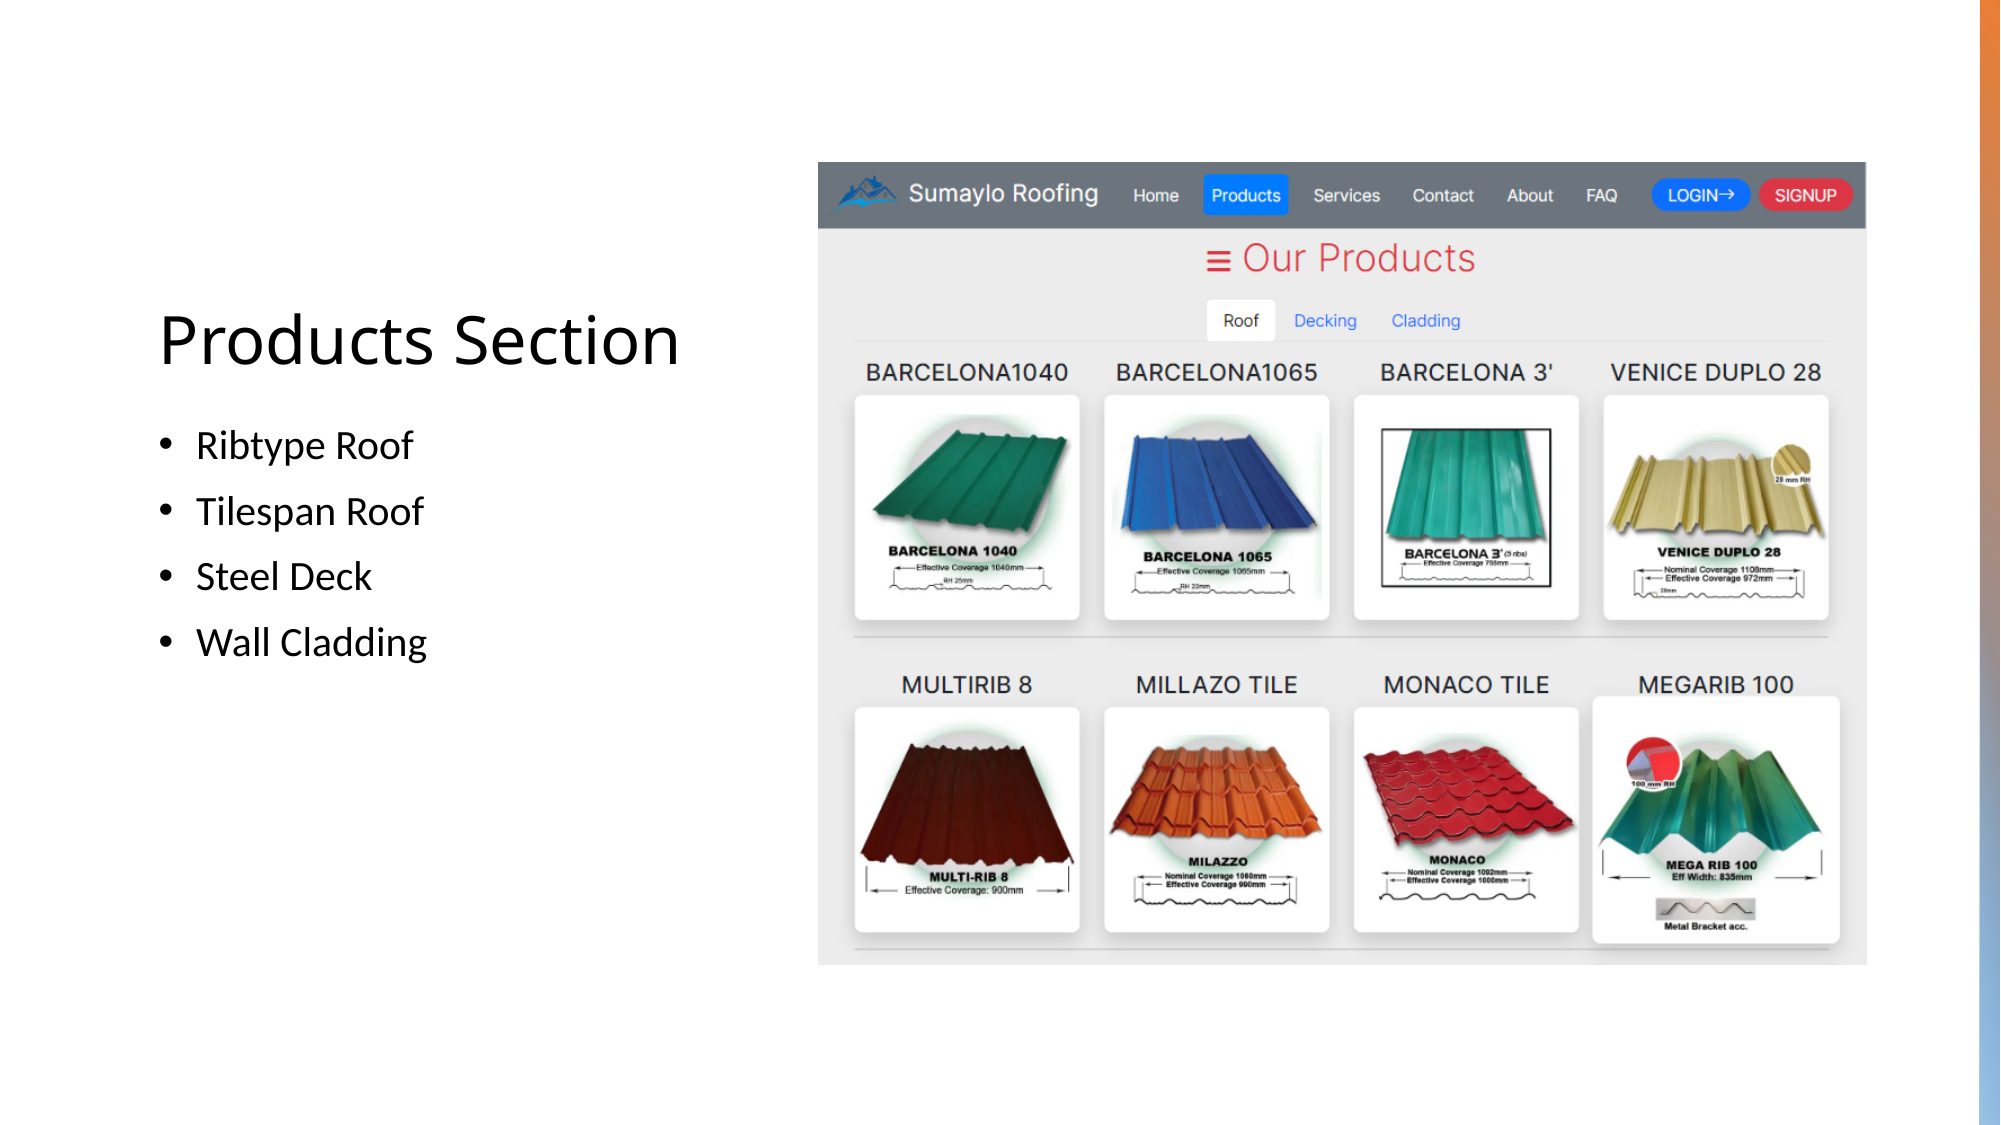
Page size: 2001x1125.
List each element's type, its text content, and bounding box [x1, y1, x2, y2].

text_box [1979, 0, 2000, 1125]
picture [818, 162, 1867, 965]
list Ribtype Roof Tilespan Roof Steel Deck Wall Cladding [143, 415, 711, 982]
title Products Section [143, 121, 711, 387]
